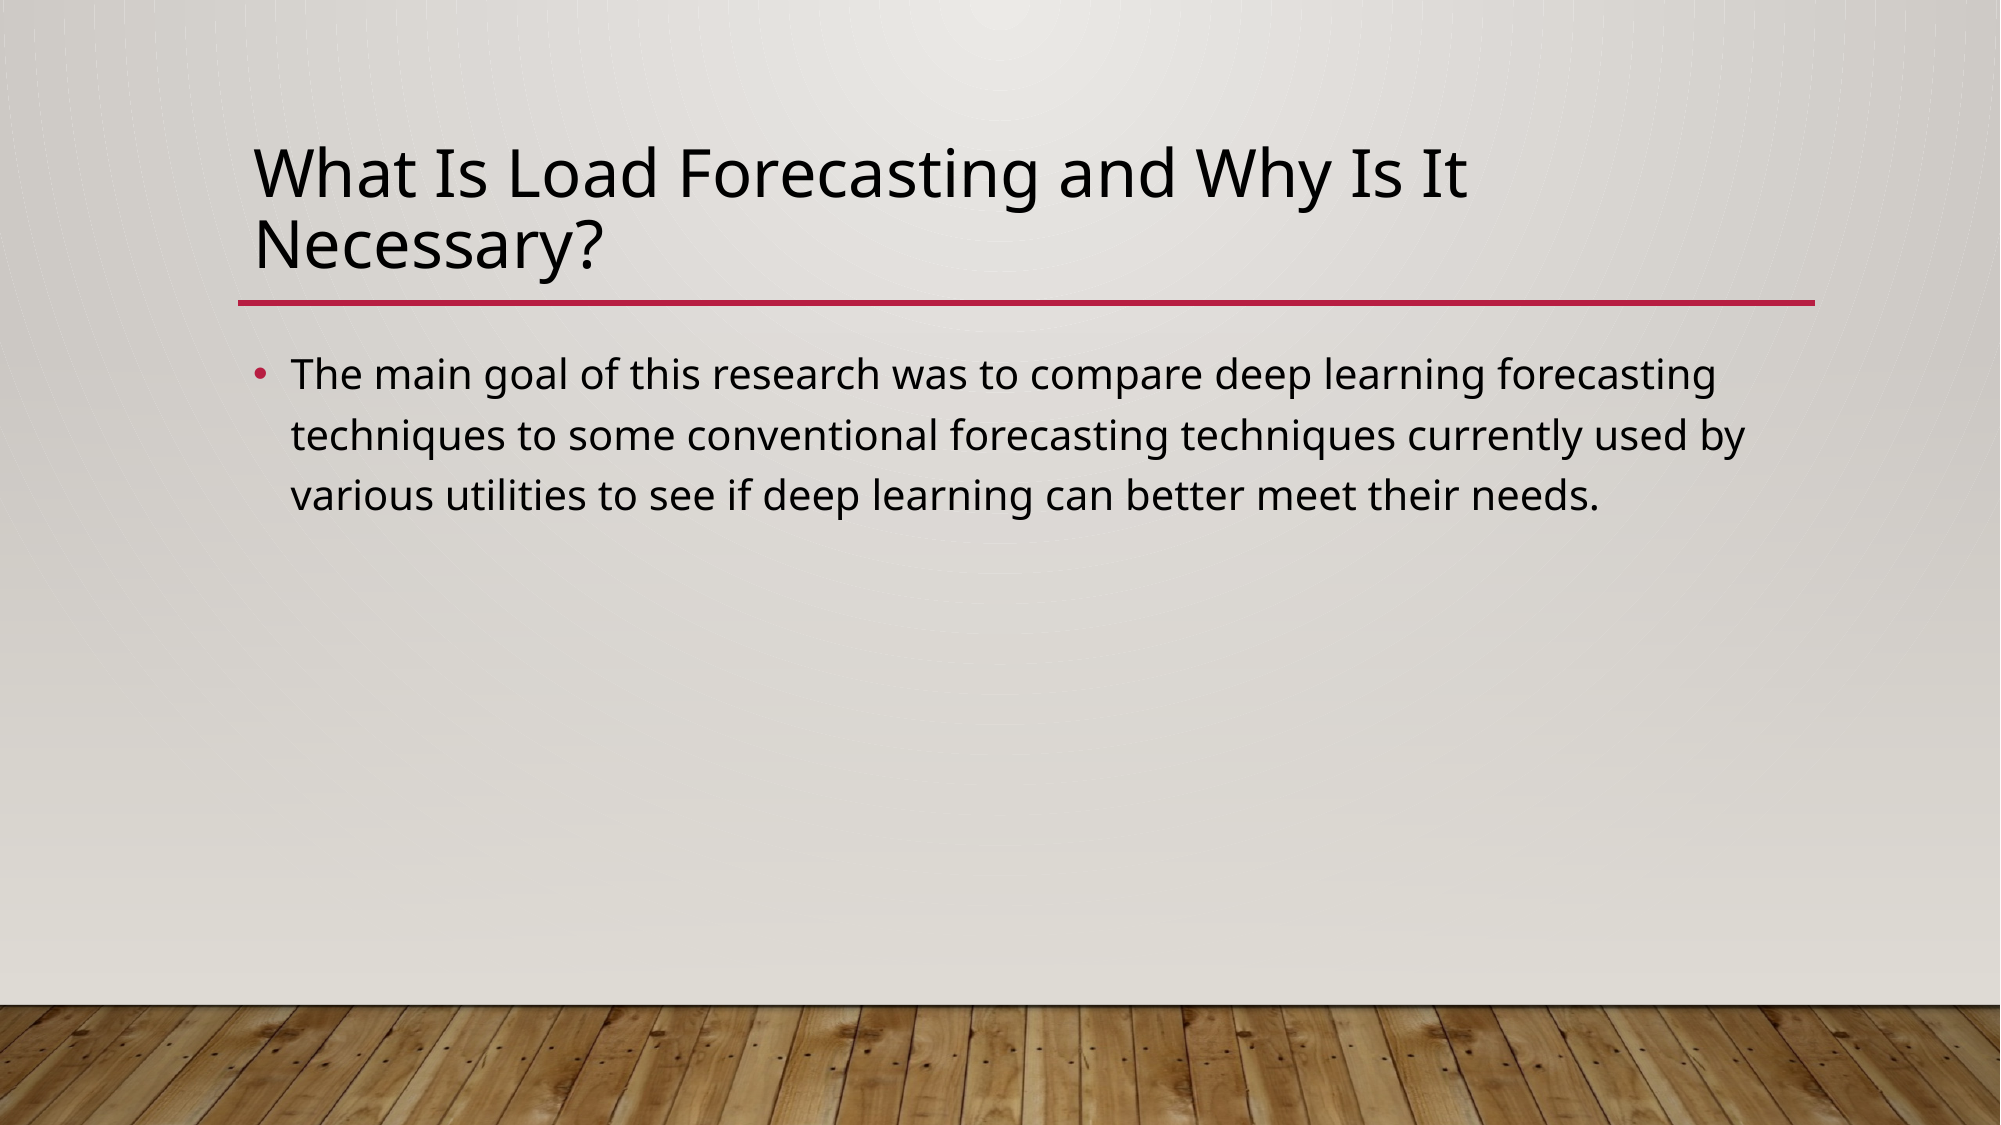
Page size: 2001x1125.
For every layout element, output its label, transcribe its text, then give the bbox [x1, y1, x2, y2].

title What Is Load Forecasting and Why Is It Necessary? [238, 131, 1814, 305]
picture [0, 1005, 2000, 1125]
list The main goal of this research was to compare deep learning forecasting techniques to some conventional forecasting techniques currently used by various utilities to see if deep learning can better meet their needs. [238, 330, 1814, 897]
